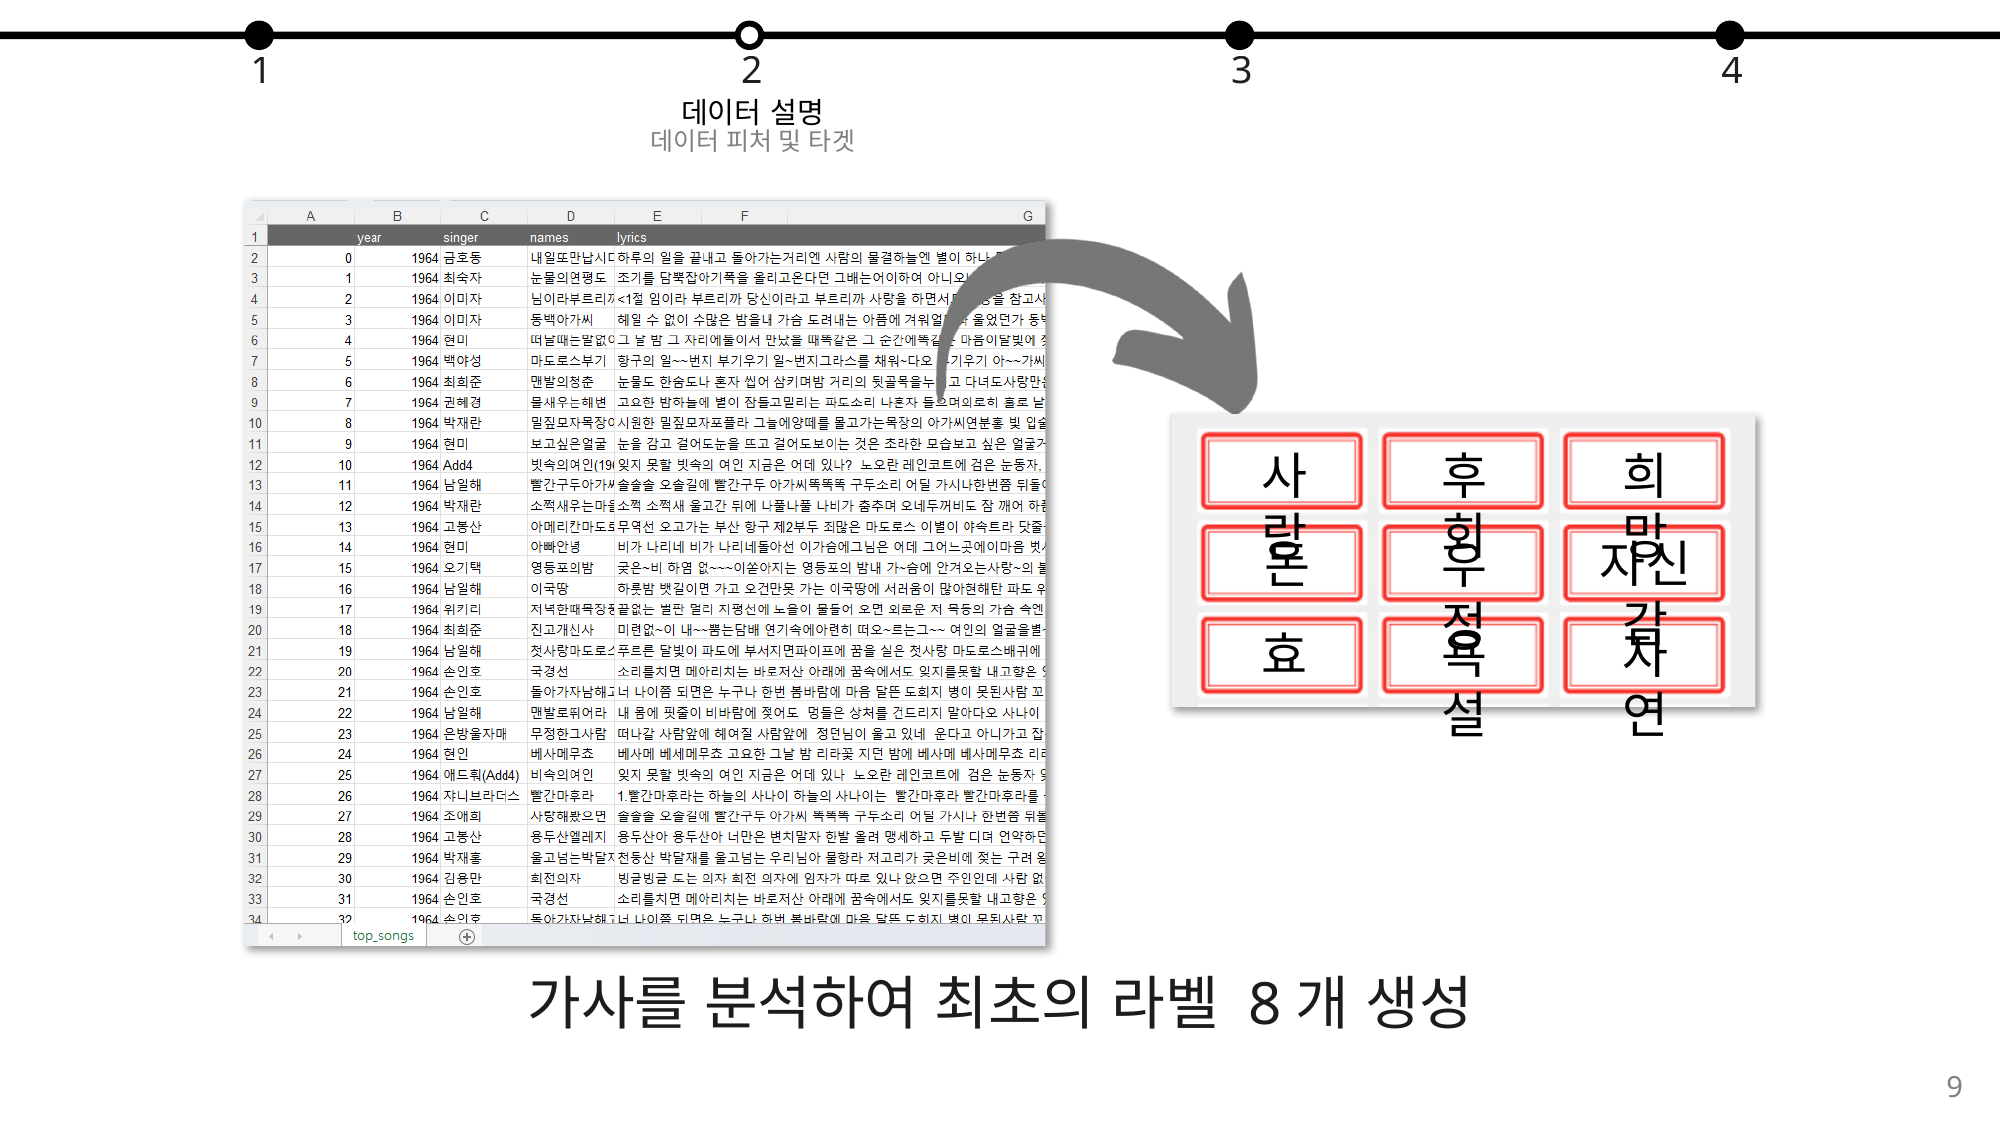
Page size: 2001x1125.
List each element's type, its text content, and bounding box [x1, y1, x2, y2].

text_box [929, 192, 1756, 707]
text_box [0, 20, 2000, 164]
text_box 가사를 분석하여 최초의 라벨 8개 생성 [216, 958, 1784, 1044]
text_box 9 [1895, 1060, 1978, 1111]
picture [244, 198, 1046, 946]
